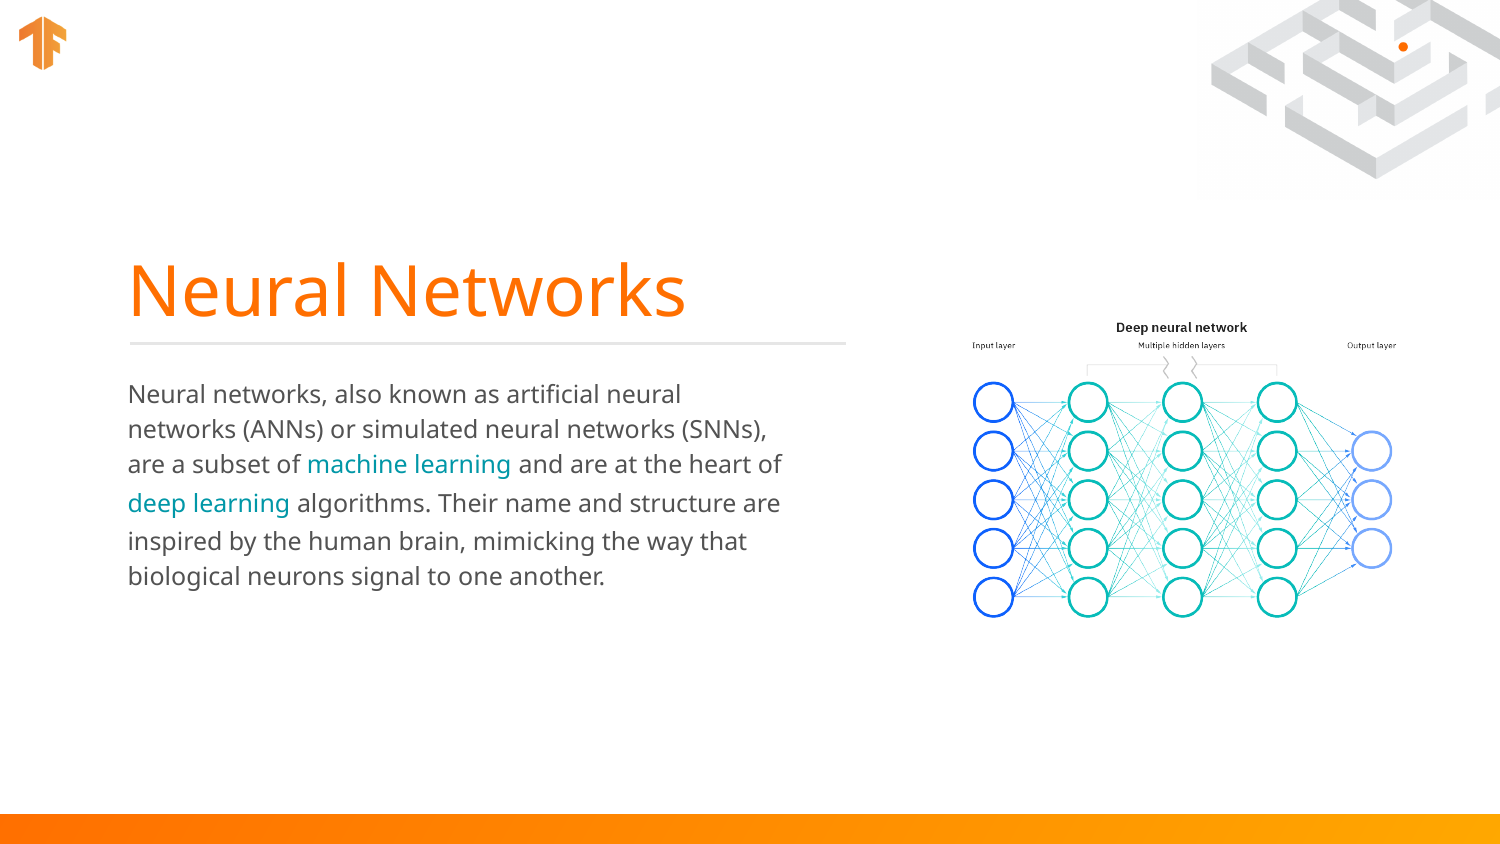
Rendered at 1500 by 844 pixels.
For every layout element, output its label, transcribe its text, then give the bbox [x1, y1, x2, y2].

picture [946, 306, 1411, 636]
title Neural Networks [105, 245, 917, 501]
picture [1197, 0, 1500, 200]
picture [9, 9, 71, 75]
text_box Neural networks, also known as artificial neural networks (ANNs) or simulated neural networks (SNNs), are a subset of machine learning and are at the heart of deep learning algorithms. Their name and structure are inspired by the human brain, mimicking the way that biological neurons signal to one another. [104, 374, 813, 753]
